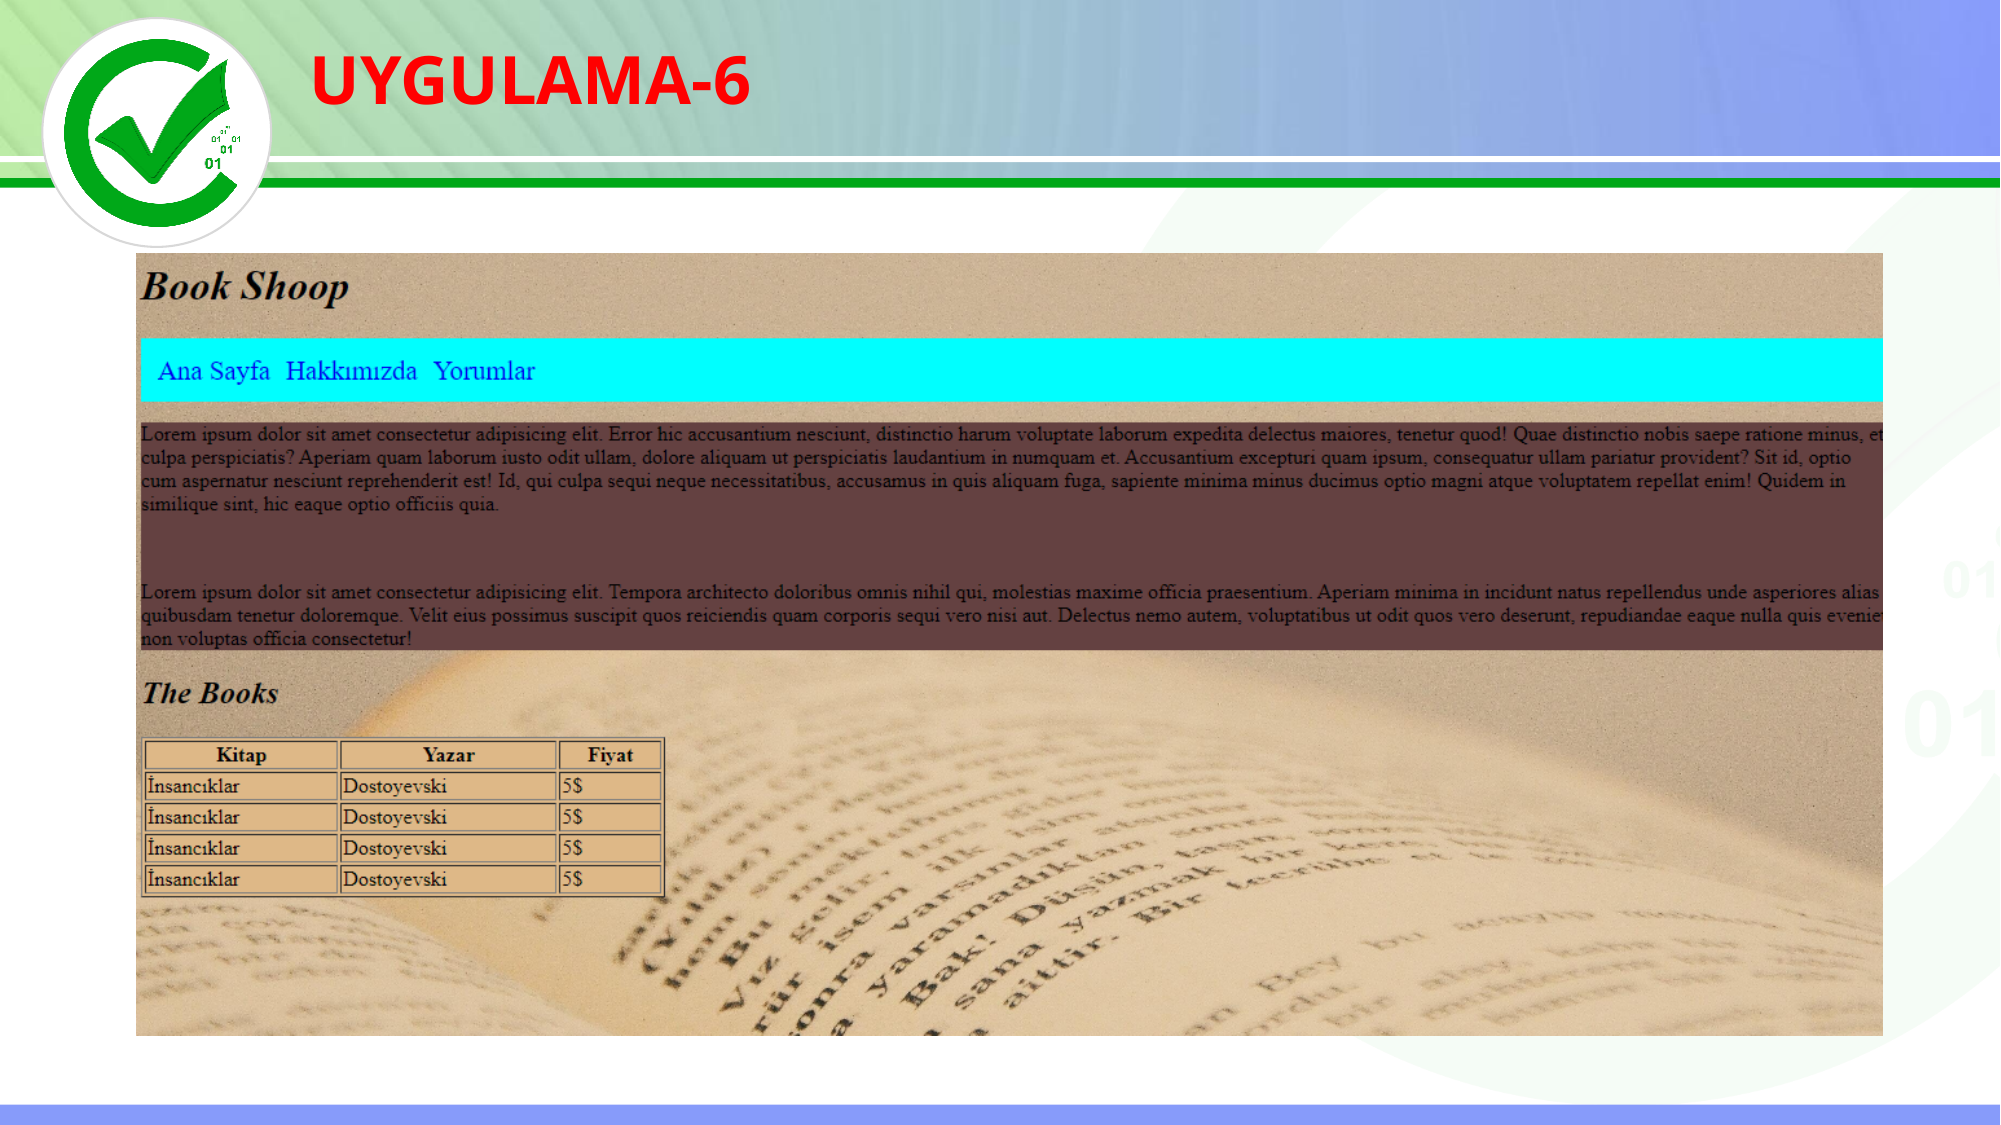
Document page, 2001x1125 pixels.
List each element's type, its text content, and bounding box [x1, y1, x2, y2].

picture [0, 163, 50, 178]
picture [0, 0, 2001, 1105]
list UYGULAMA-6 [294, 39, 1936, 148]
list [108, 286, 1911, 1069]
